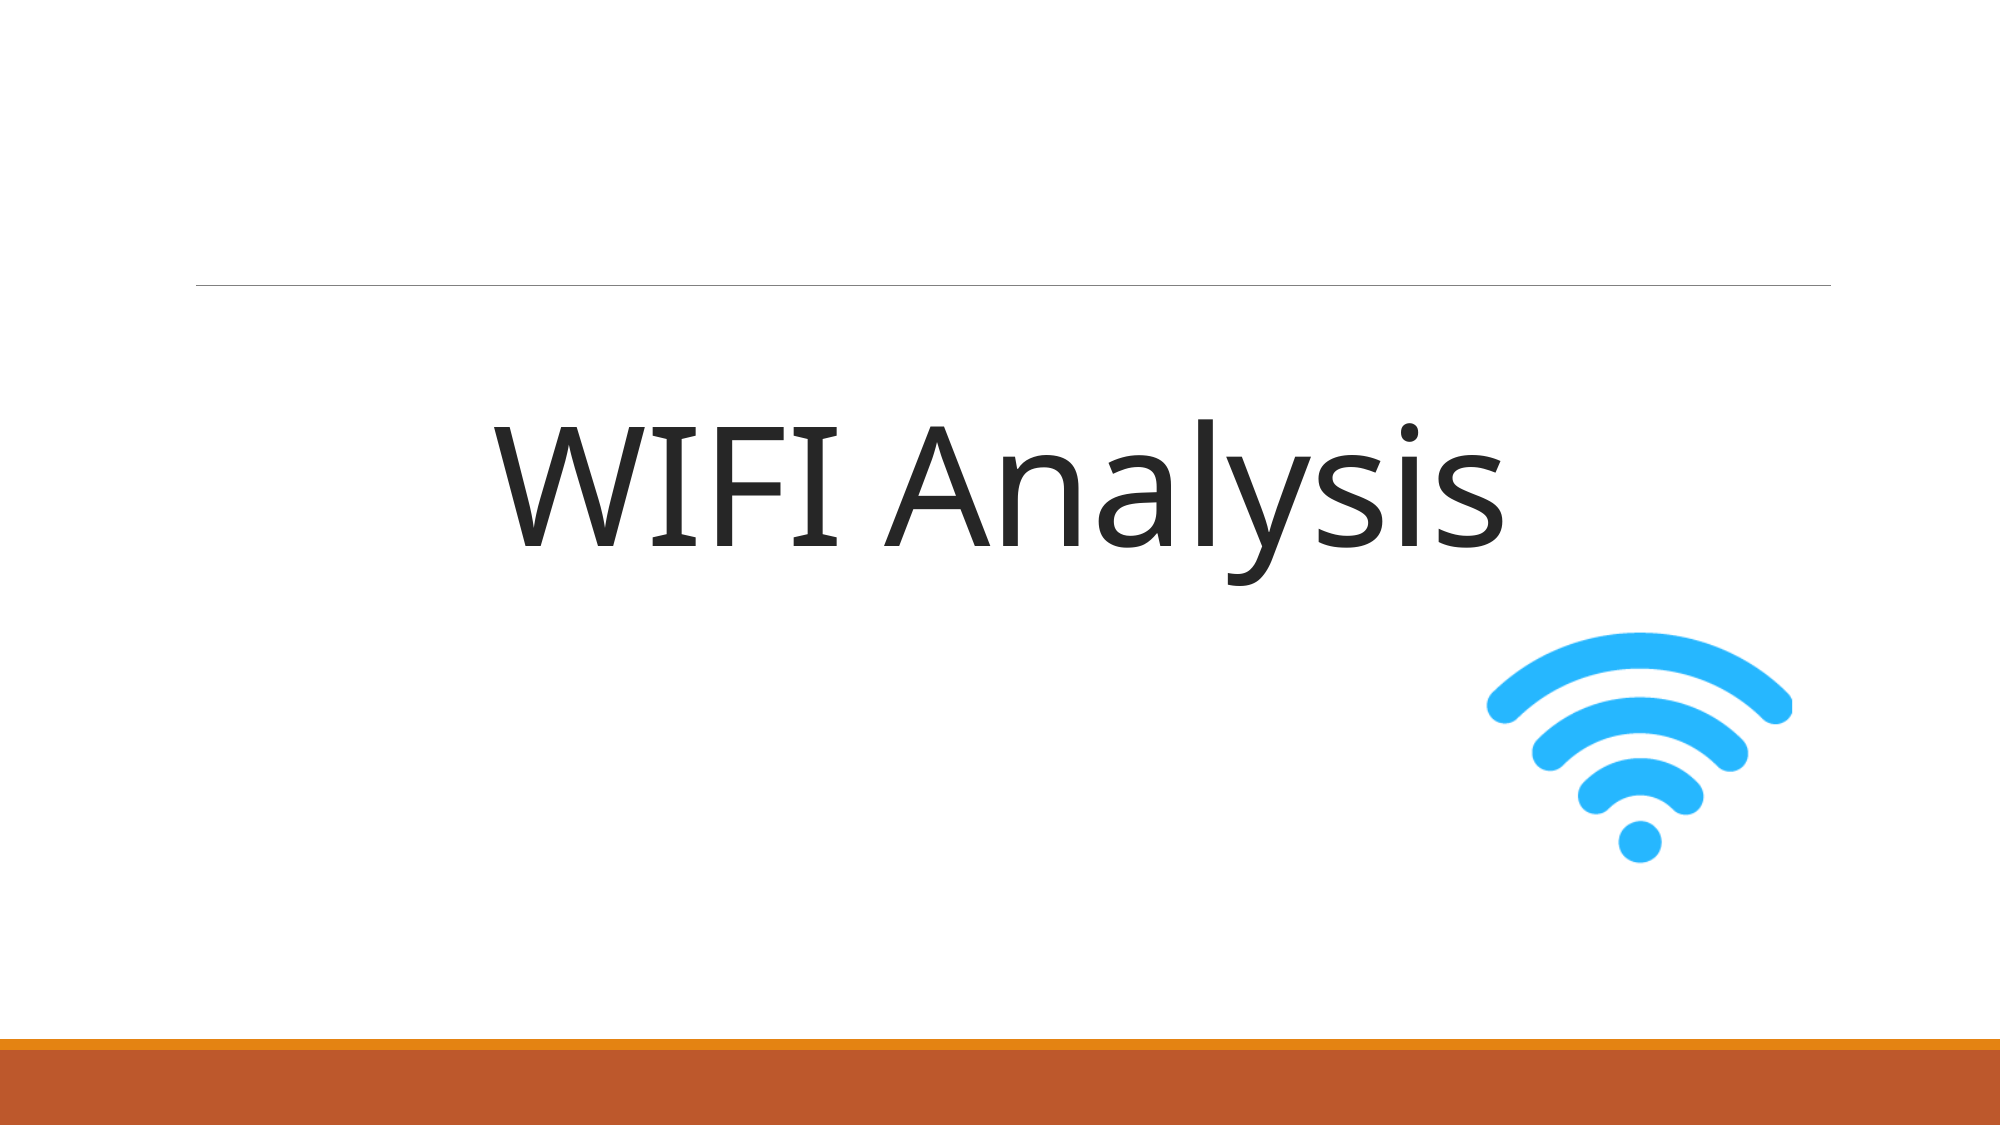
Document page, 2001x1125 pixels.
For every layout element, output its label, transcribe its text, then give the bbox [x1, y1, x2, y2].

title WIFI Analysis [176, 350, 1827, 589]
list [1482, 628, 1797, 867]
